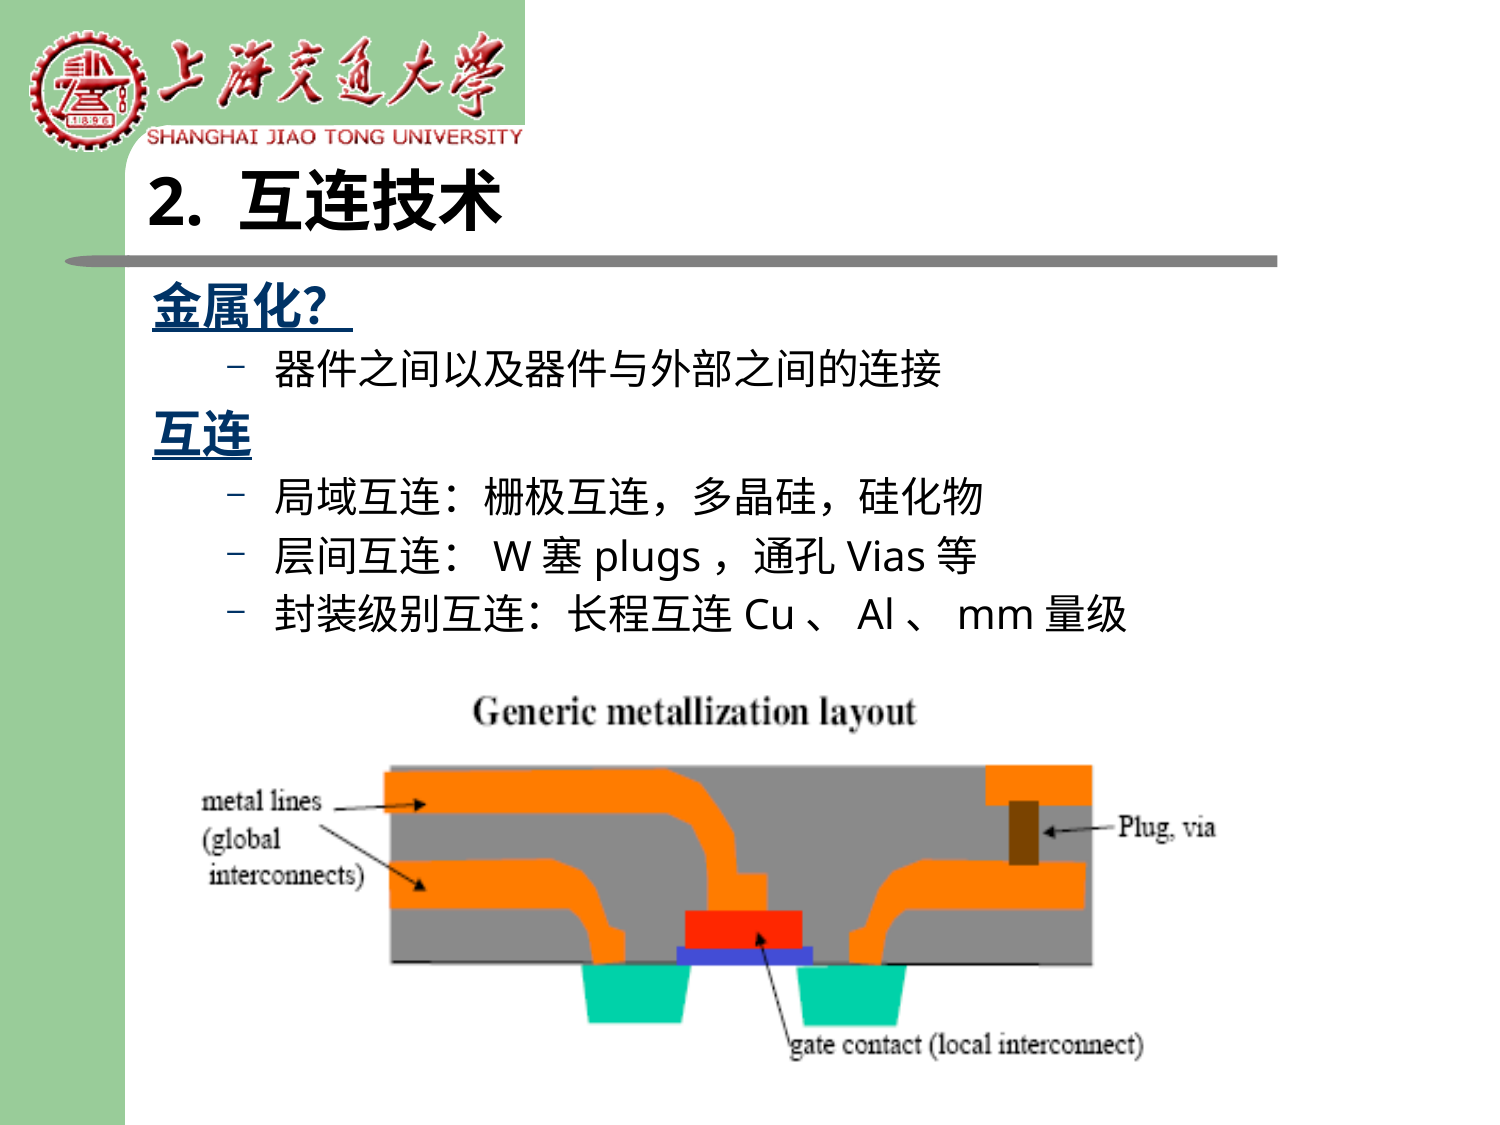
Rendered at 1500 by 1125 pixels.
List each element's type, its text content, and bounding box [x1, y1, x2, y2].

picture [182, 656, 1245, 1074]
picture [29, 30, 524, 152]
text_box 2. 互连技术 [123, 125, 1034, 256]
list 金属化？ 器件之间以及器件与外部之间的连接 互连 局域互连：栅极互连，多晶硅，硅化物 层间互连：W塞plugs，通孔Vias等 封装级别互连：长程互连Cu、Al、mm量级 [137, 266, 1235, 737]
